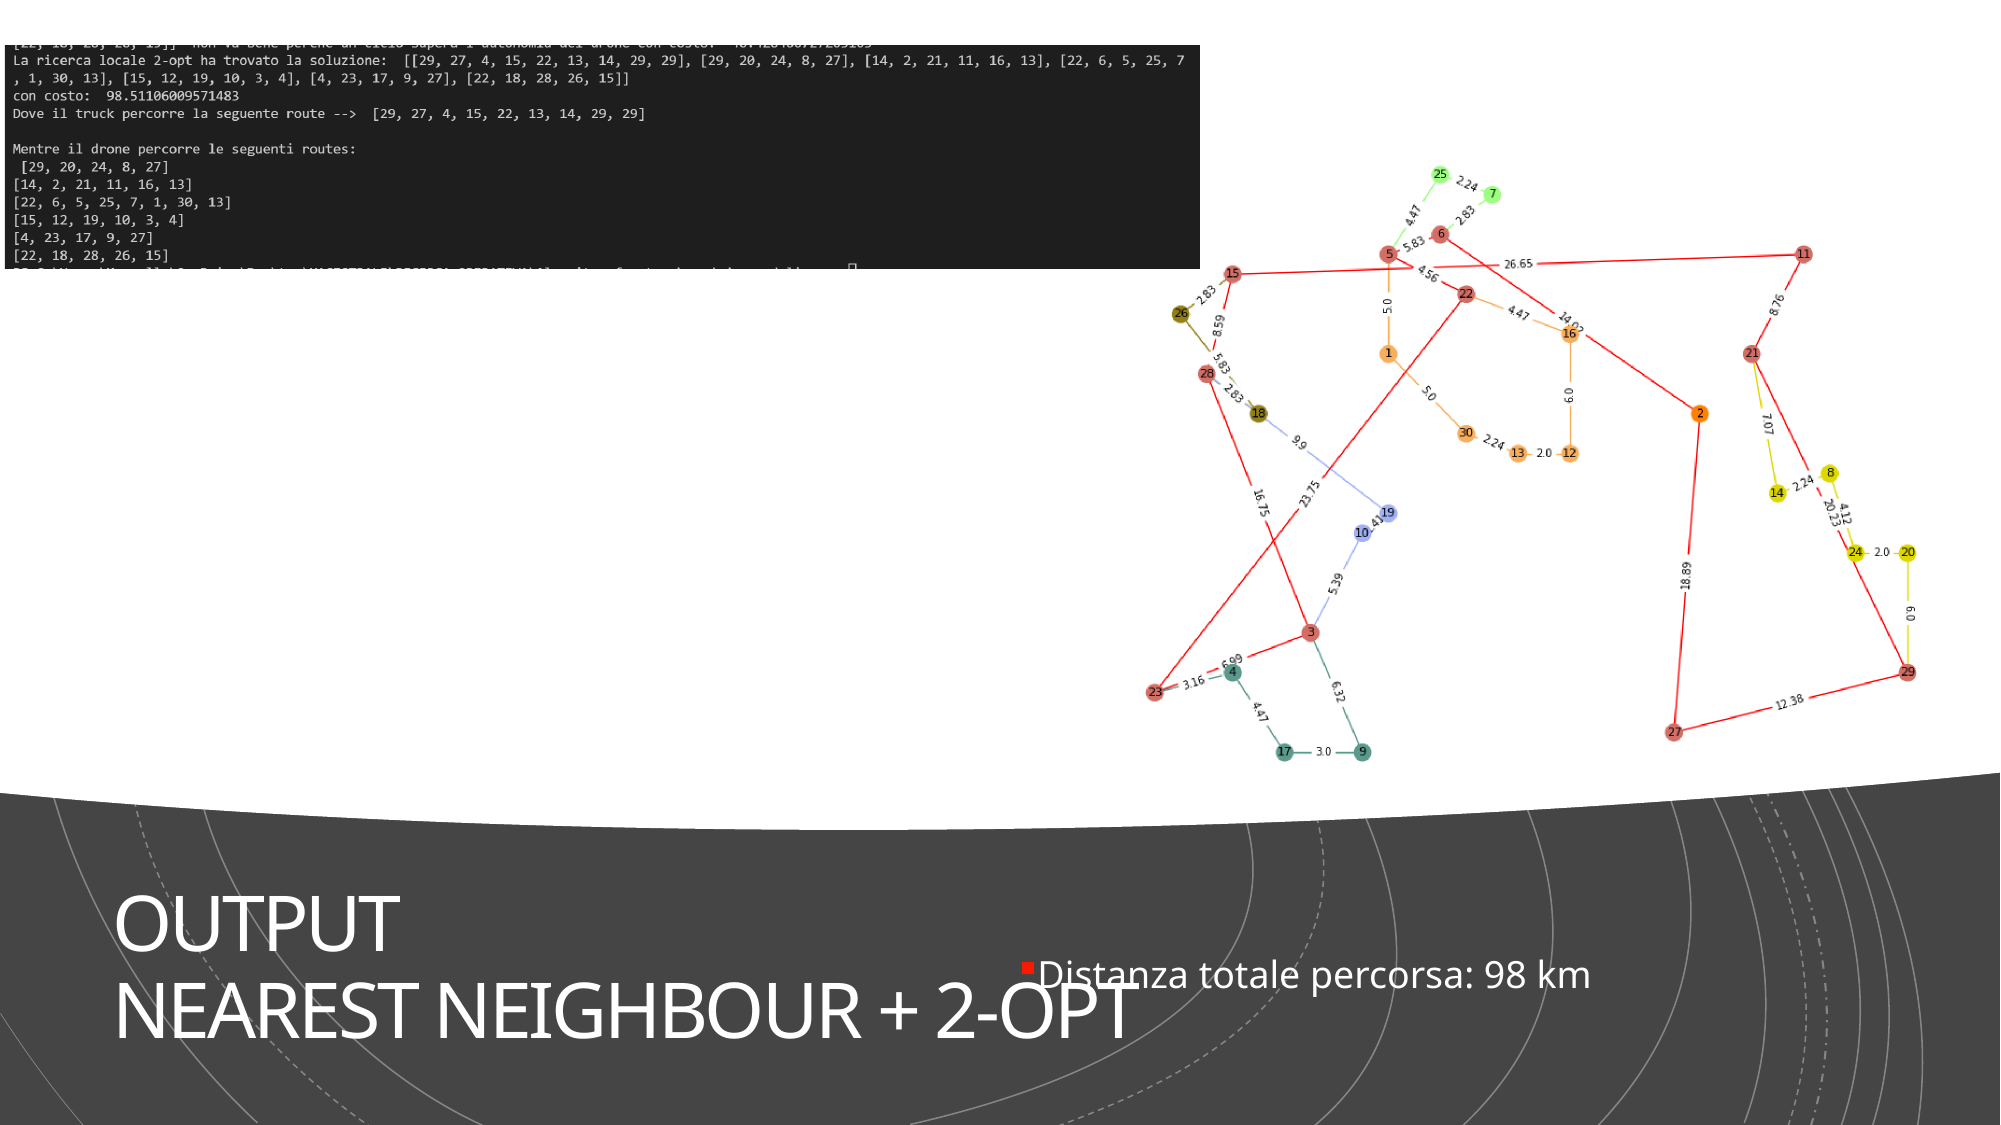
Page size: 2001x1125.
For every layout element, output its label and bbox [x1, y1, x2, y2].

picture [4, 45, 1941, 777]
text_box [0, 0, 2000, 1125]
